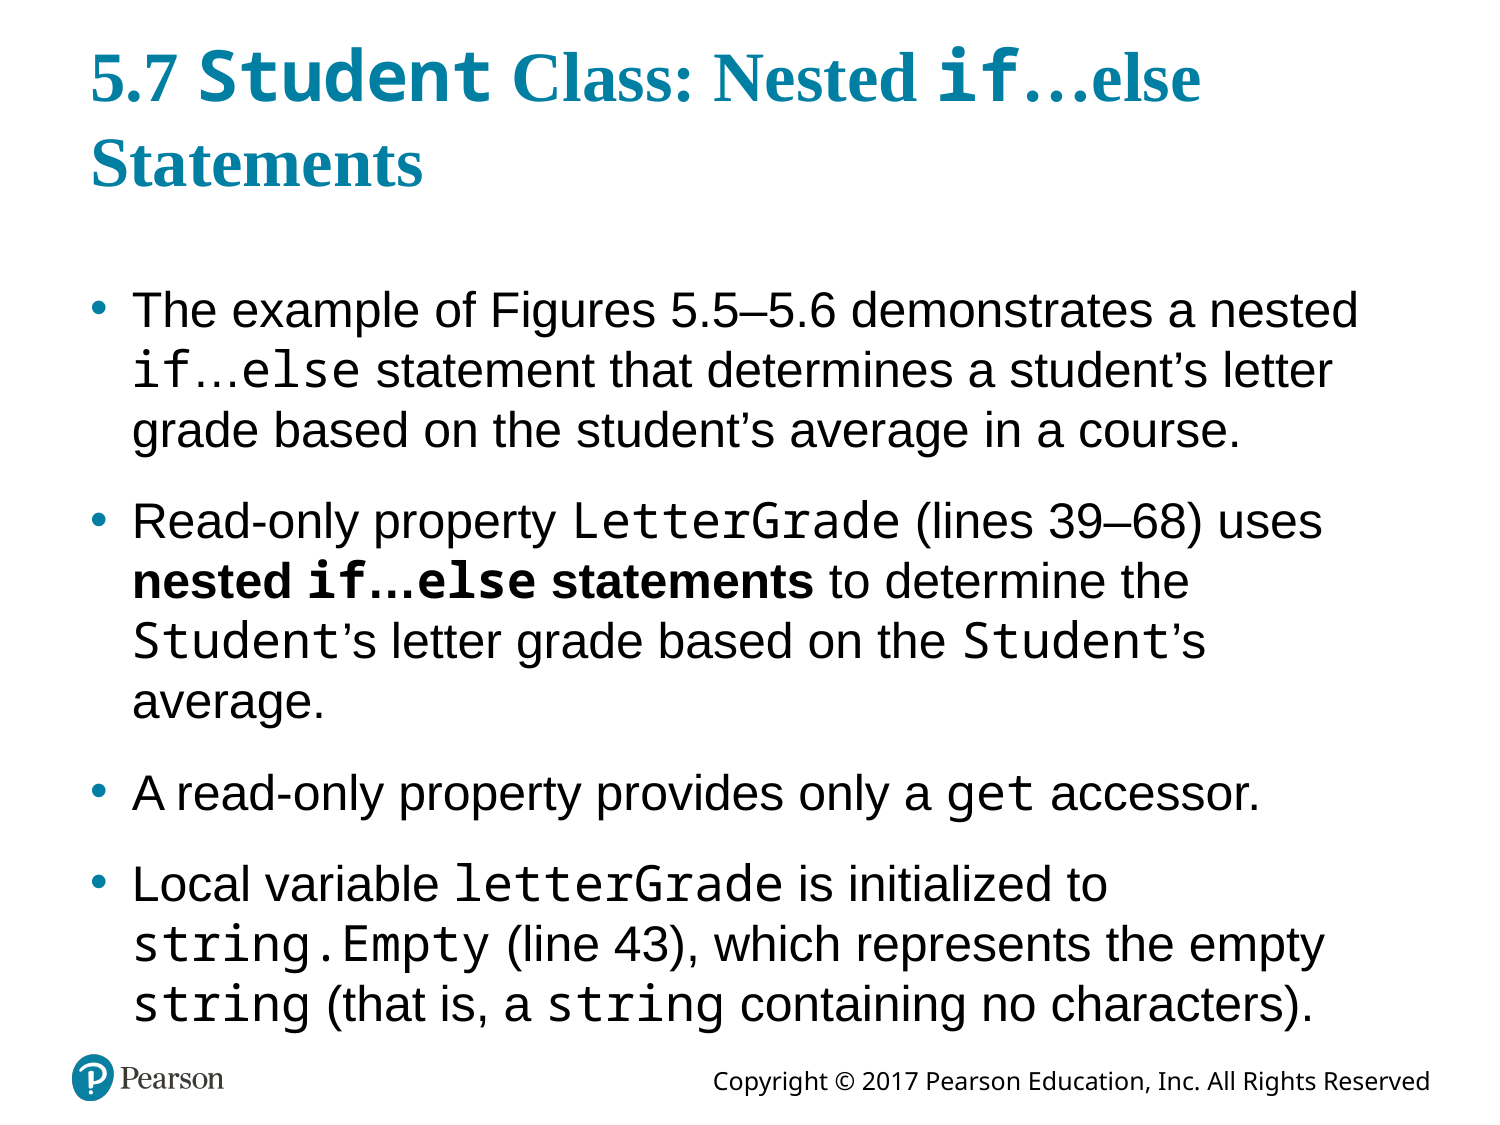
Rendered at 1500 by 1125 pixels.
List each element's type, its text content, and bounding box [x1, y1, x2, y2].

title 5.7 Student Class: Nested if…else Statements [75, 35, 1425, 216]
picture [72, 1087, 83, 1101]
picture [72, 1054, 88, 1070]
picture [80, 1063, 106, 1088]
list The example of Figures 5.5–5.6 demonstrates a nested if…else statement that determines a student’s letter grade based on the student’s average in a course. Read-only property LetterGrade (lines 39–68) uses nested if…else statements to determine the Student’s letter grade based on the Student’s average. A read-only property provides only a get accessor. Local variable letterGrade is initialized to string.Empty (line 43), which represents the empty string (that is, a string containing no characters). [75, 262, 1425, 1005]
picture [98, 1054, 224, 1101]
